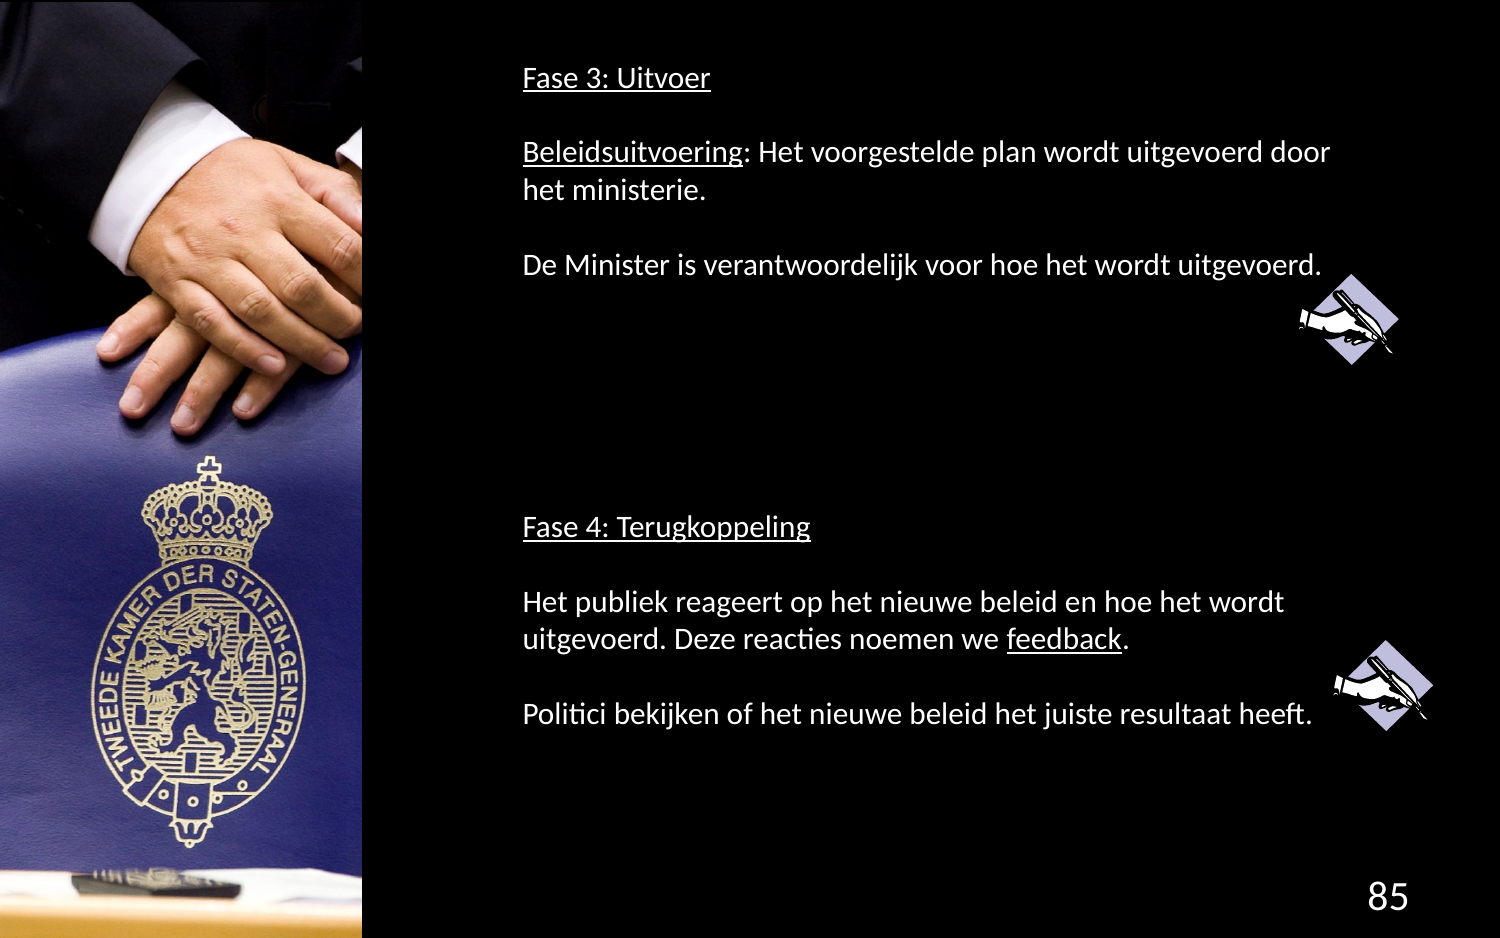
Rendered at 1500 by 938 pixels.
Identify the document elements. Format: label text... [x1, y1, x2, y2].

slide_number 85 [1074, 868, 1425, 919]
picture [1294, 267, 1406, 372]
picture [0, 2, 362, 938]
picture [1328, 633, 1440, 738]
text_box Fase 3: Uitvoer Beleidsuitvoering: Het voorgestelde plan wordt uitgevoerd door het ministerie. De Minister is verantwoordelijk voor hoe het wordt uitgevoerd. Fase 4: Terugkoppeling Het publiek reageert op het nieuwe beleid en hoe het wordt uitgevoerd. Deze reacties noemen we feedback. Politici bekijken of het nieuwe beleid het juiste resultaat heeft. [507, 12, 1350, 938]
